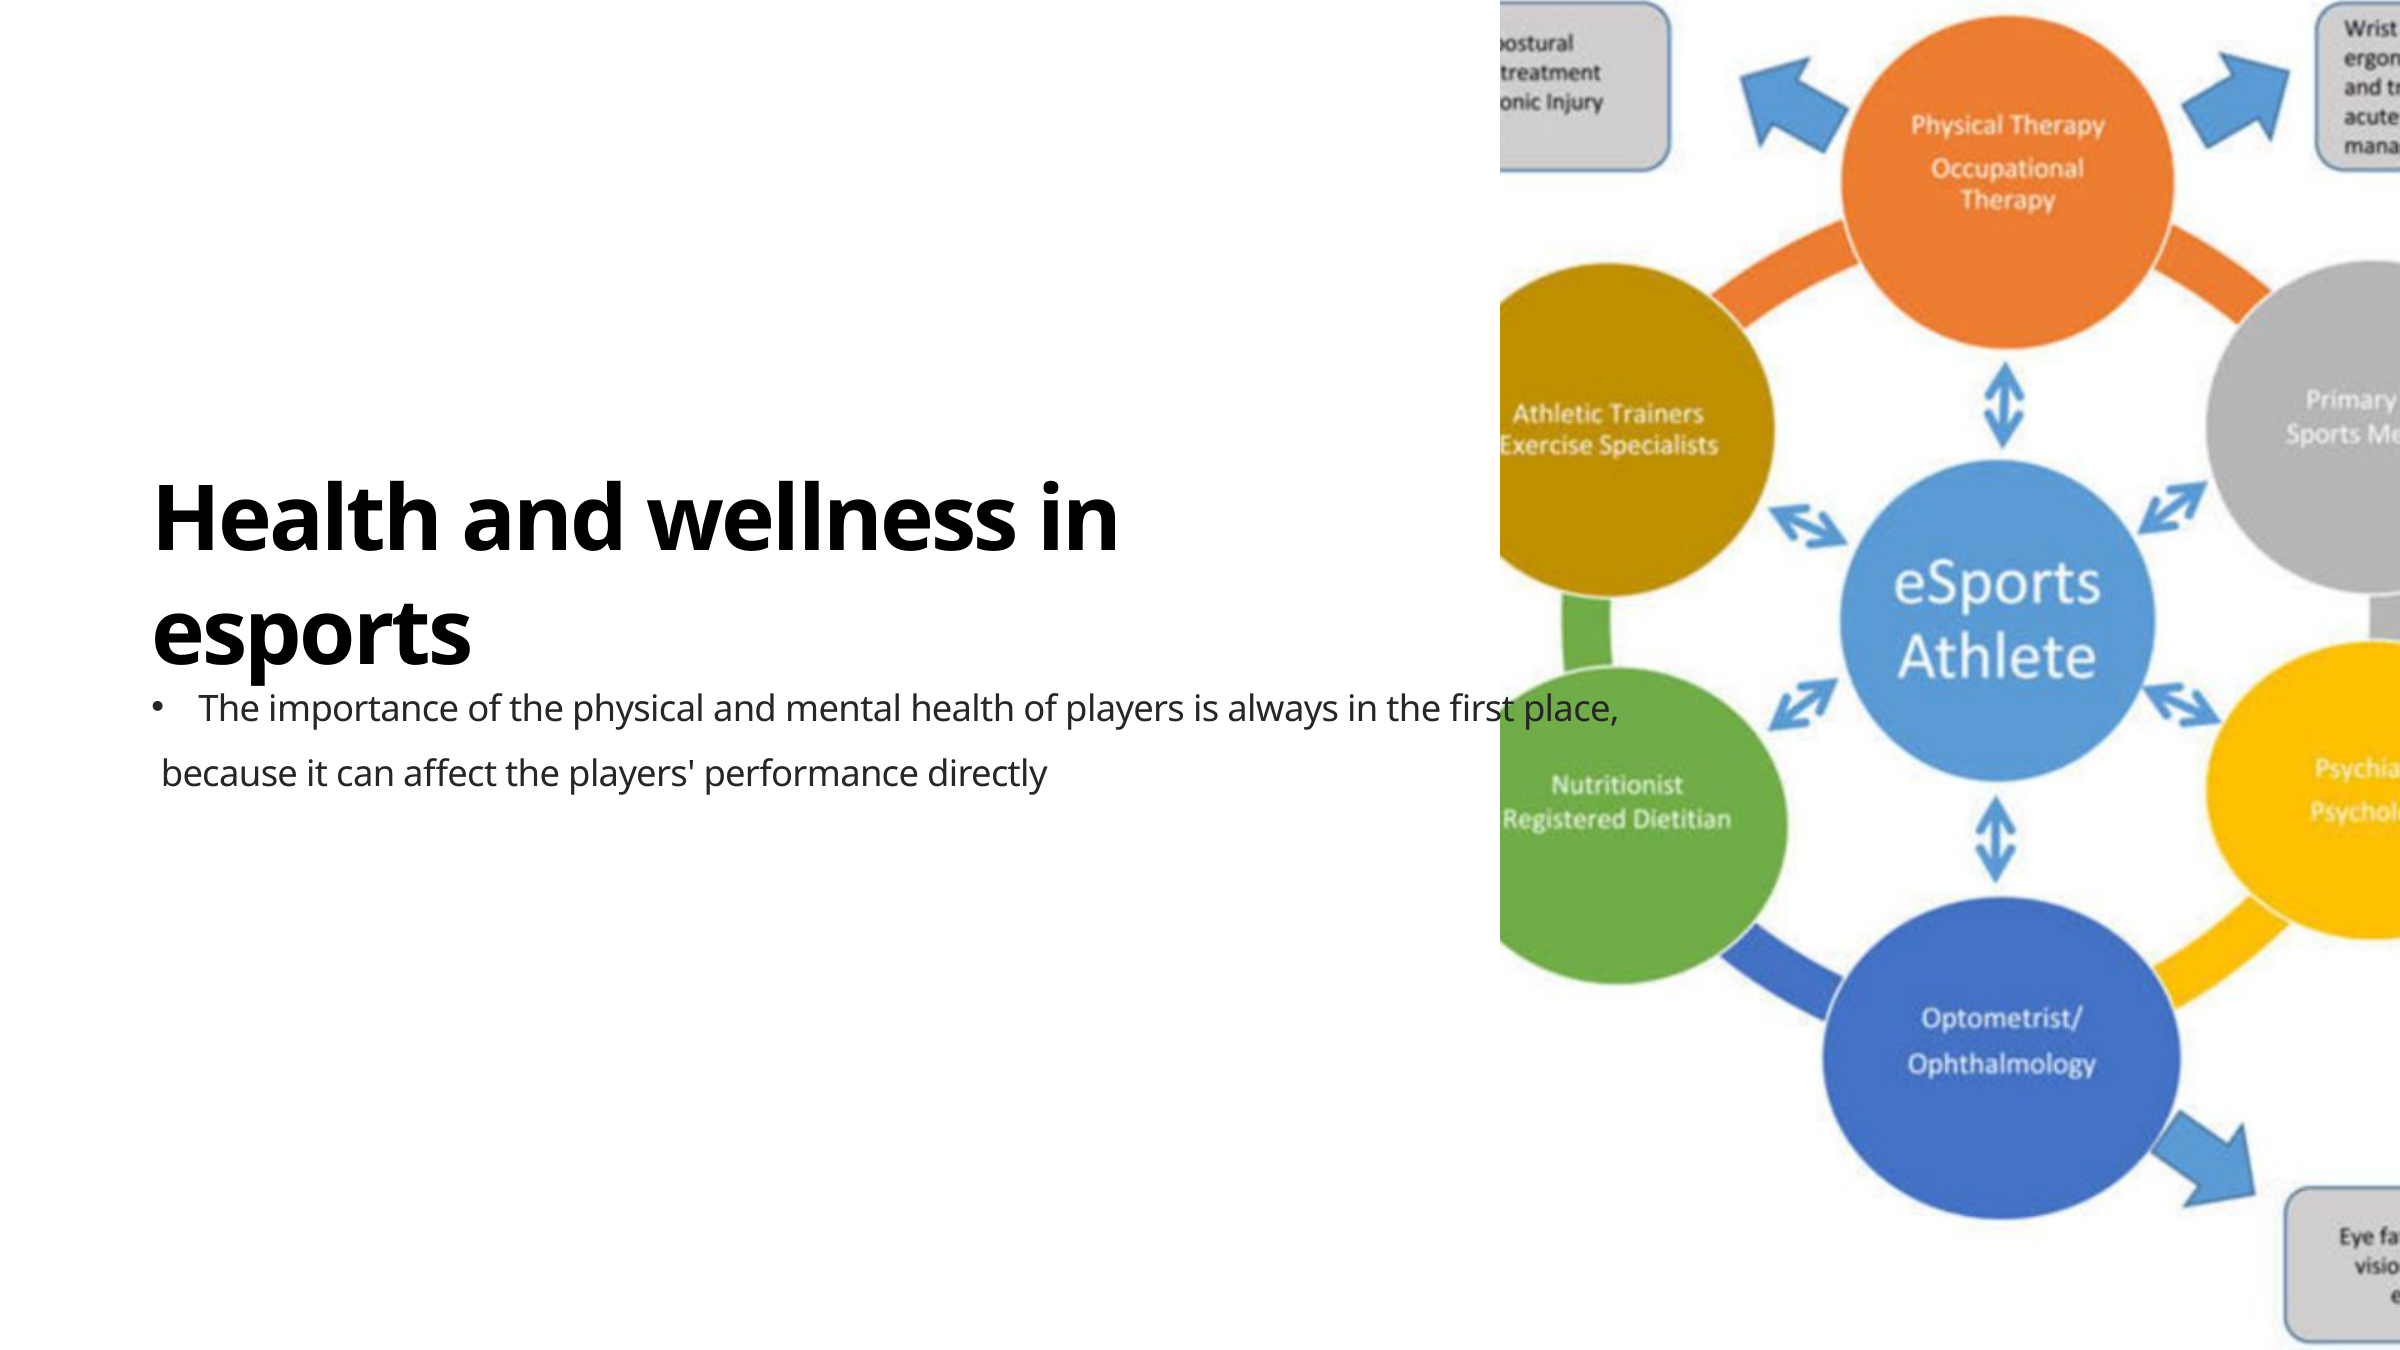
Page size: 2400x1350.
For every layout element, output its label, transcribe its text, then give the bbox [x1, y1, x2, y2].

text_box Health and wellness in esports [136, 447, 1364, 675]
text_box The importance of the physical and mental health of players is always in the first place, because it can affect the players' performance directly [136, 655, 1338, 884]
picture [1499, 0, 2400, 1350]
